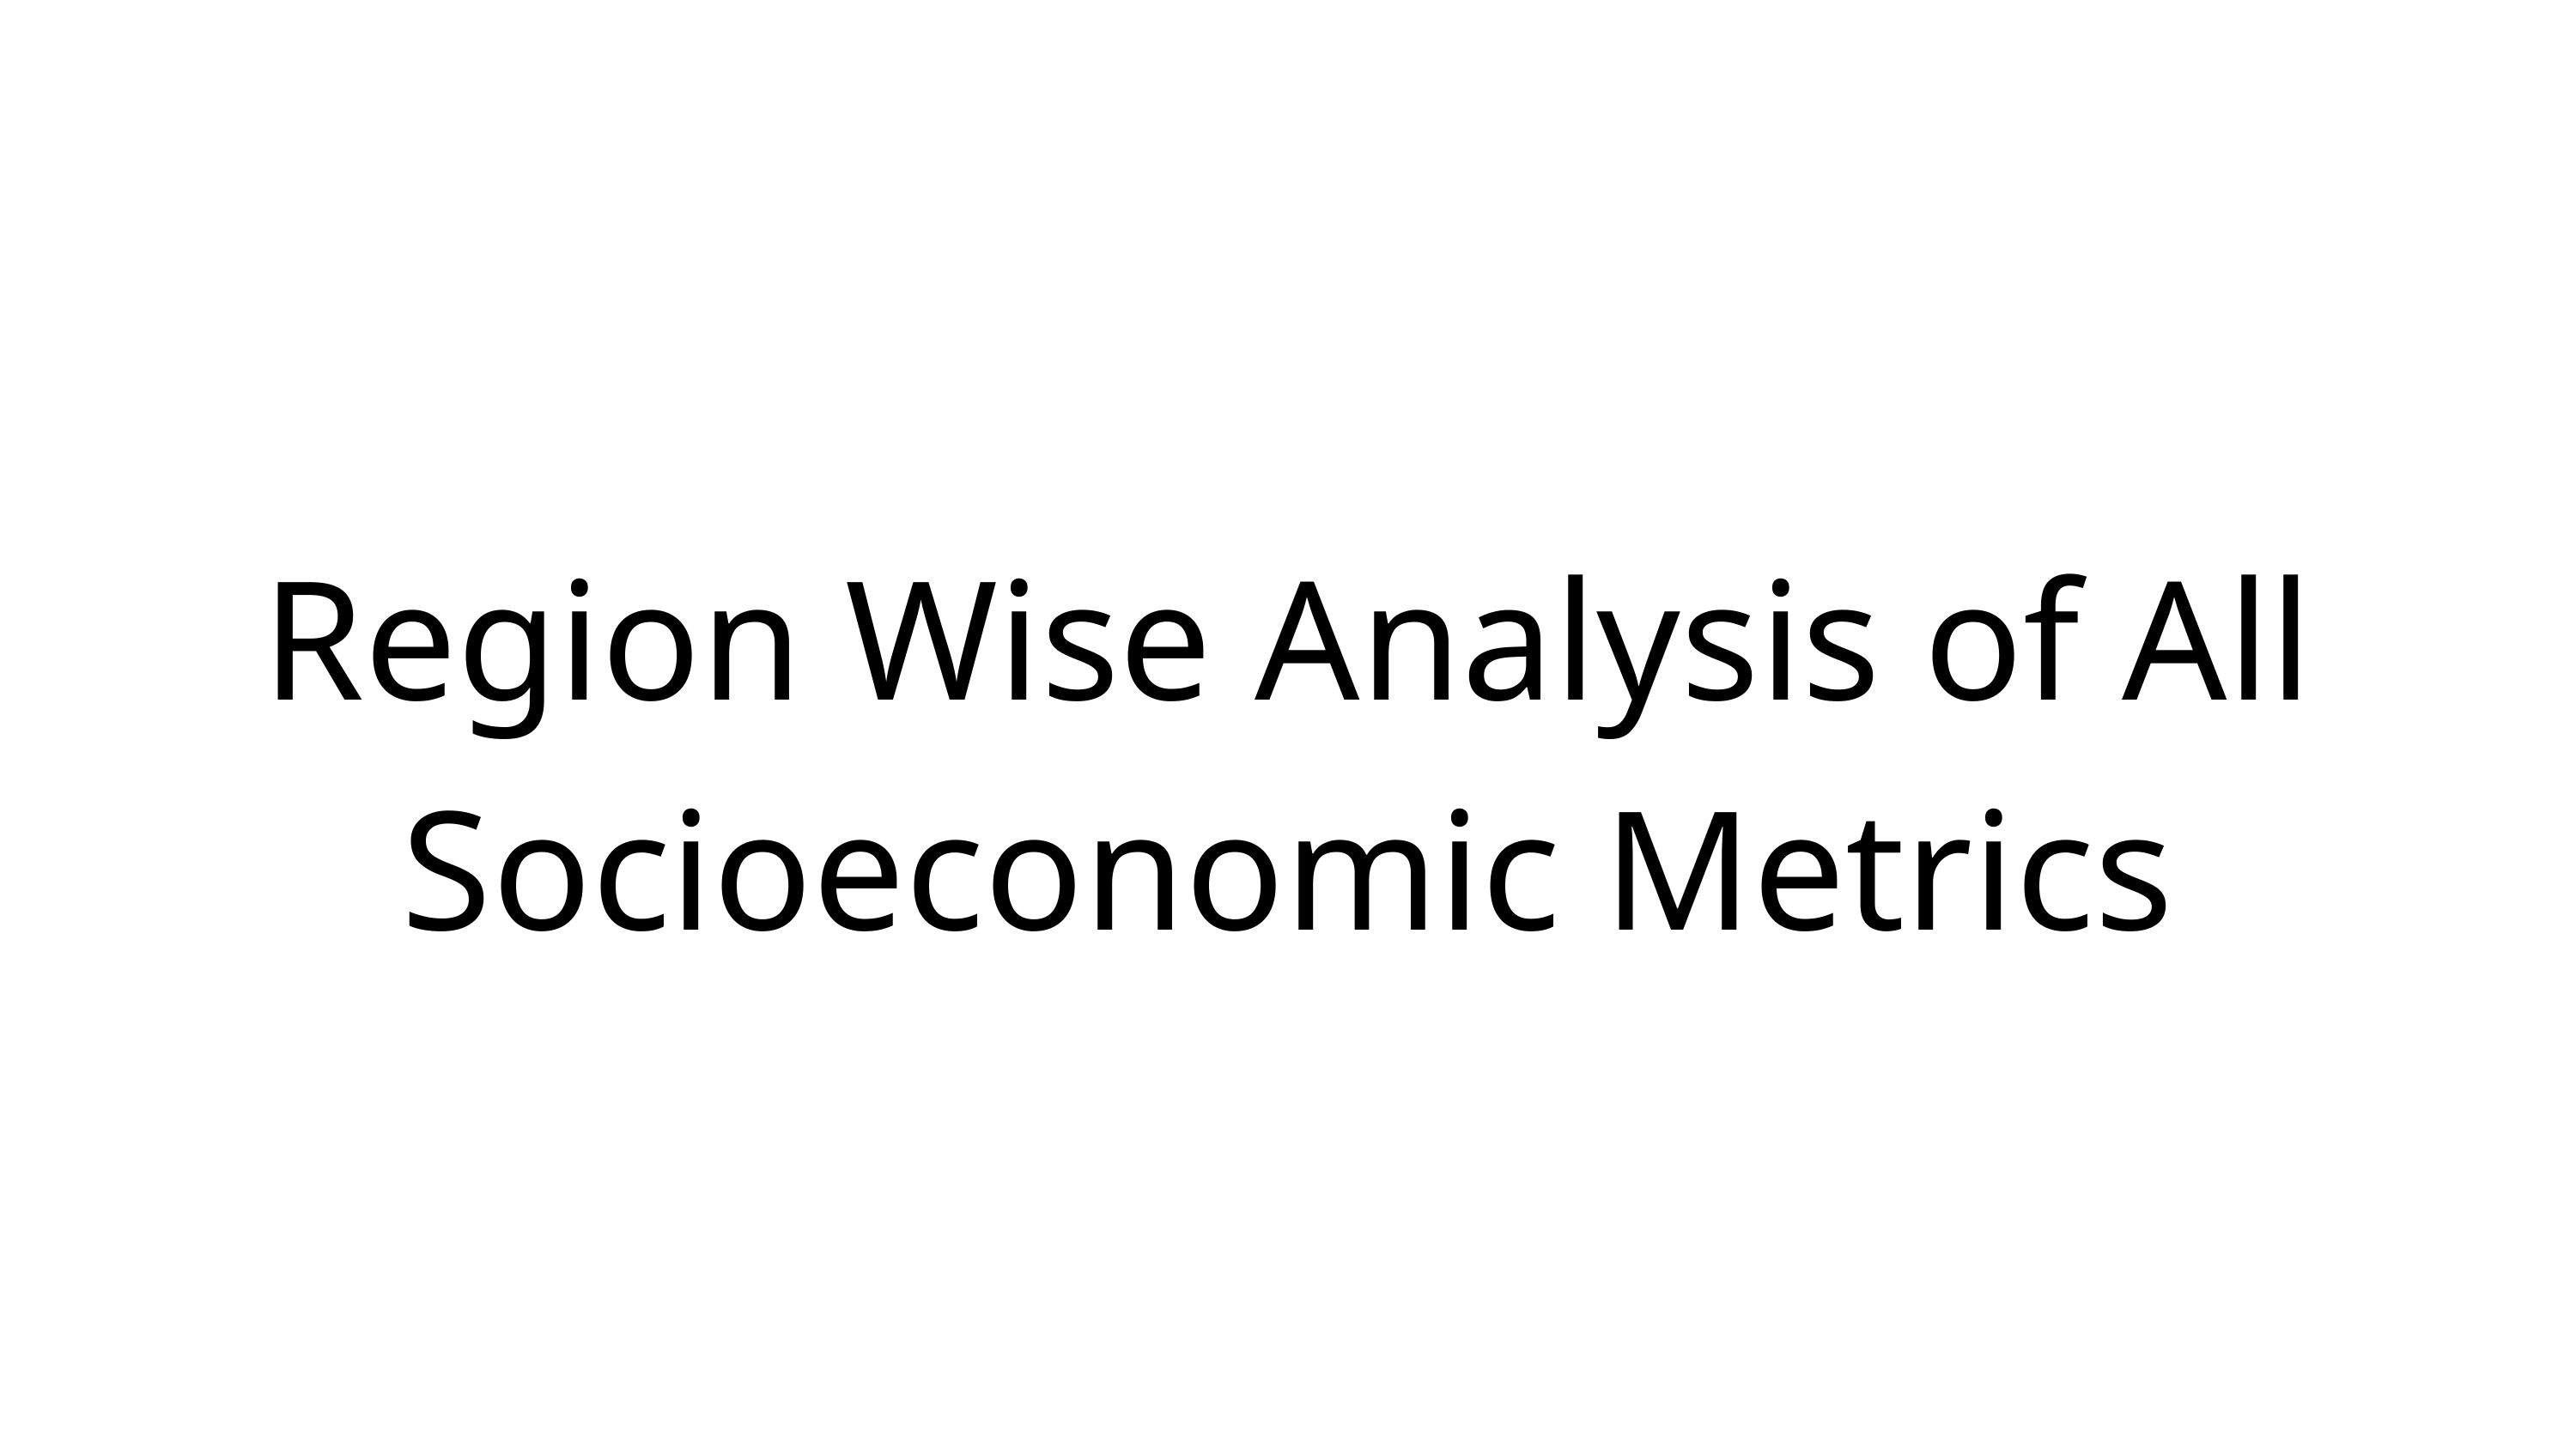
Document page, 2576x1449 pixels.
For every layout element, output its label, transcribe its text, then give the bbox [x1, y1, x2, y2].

text_box Region Wise Analysis of All Socioeconomic Metrics [0, 502, 2576, 963]
